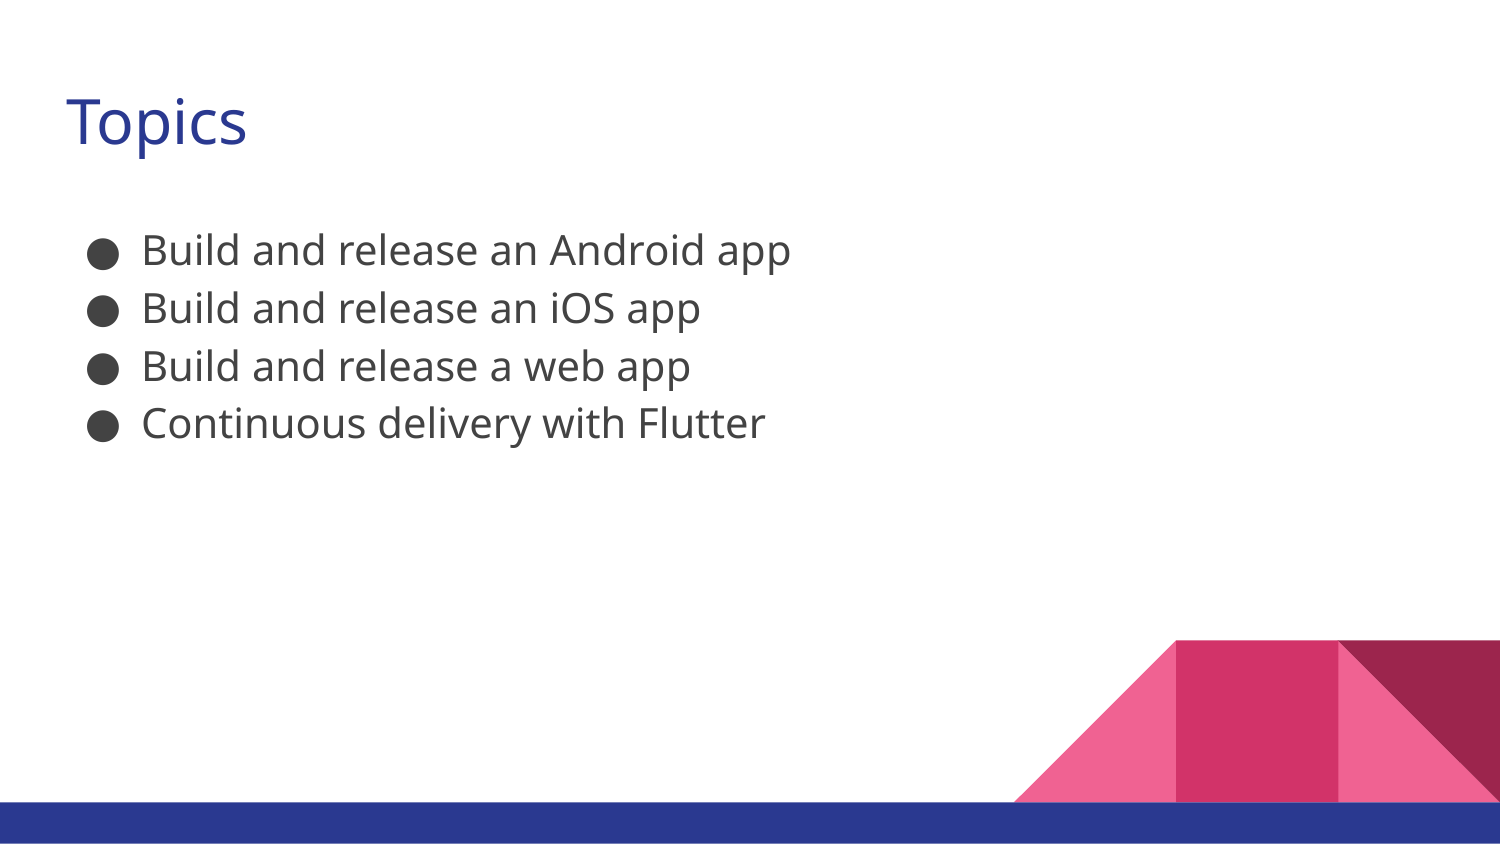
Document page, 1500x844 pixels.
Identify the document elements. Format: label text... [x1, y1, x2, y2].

title Topics [51, 67, 1449, 167]
list Build and release an Android app Build and release an iOS app Build and release a web app Continuous delivery with Flutter [51, 201, 1449, 750]
